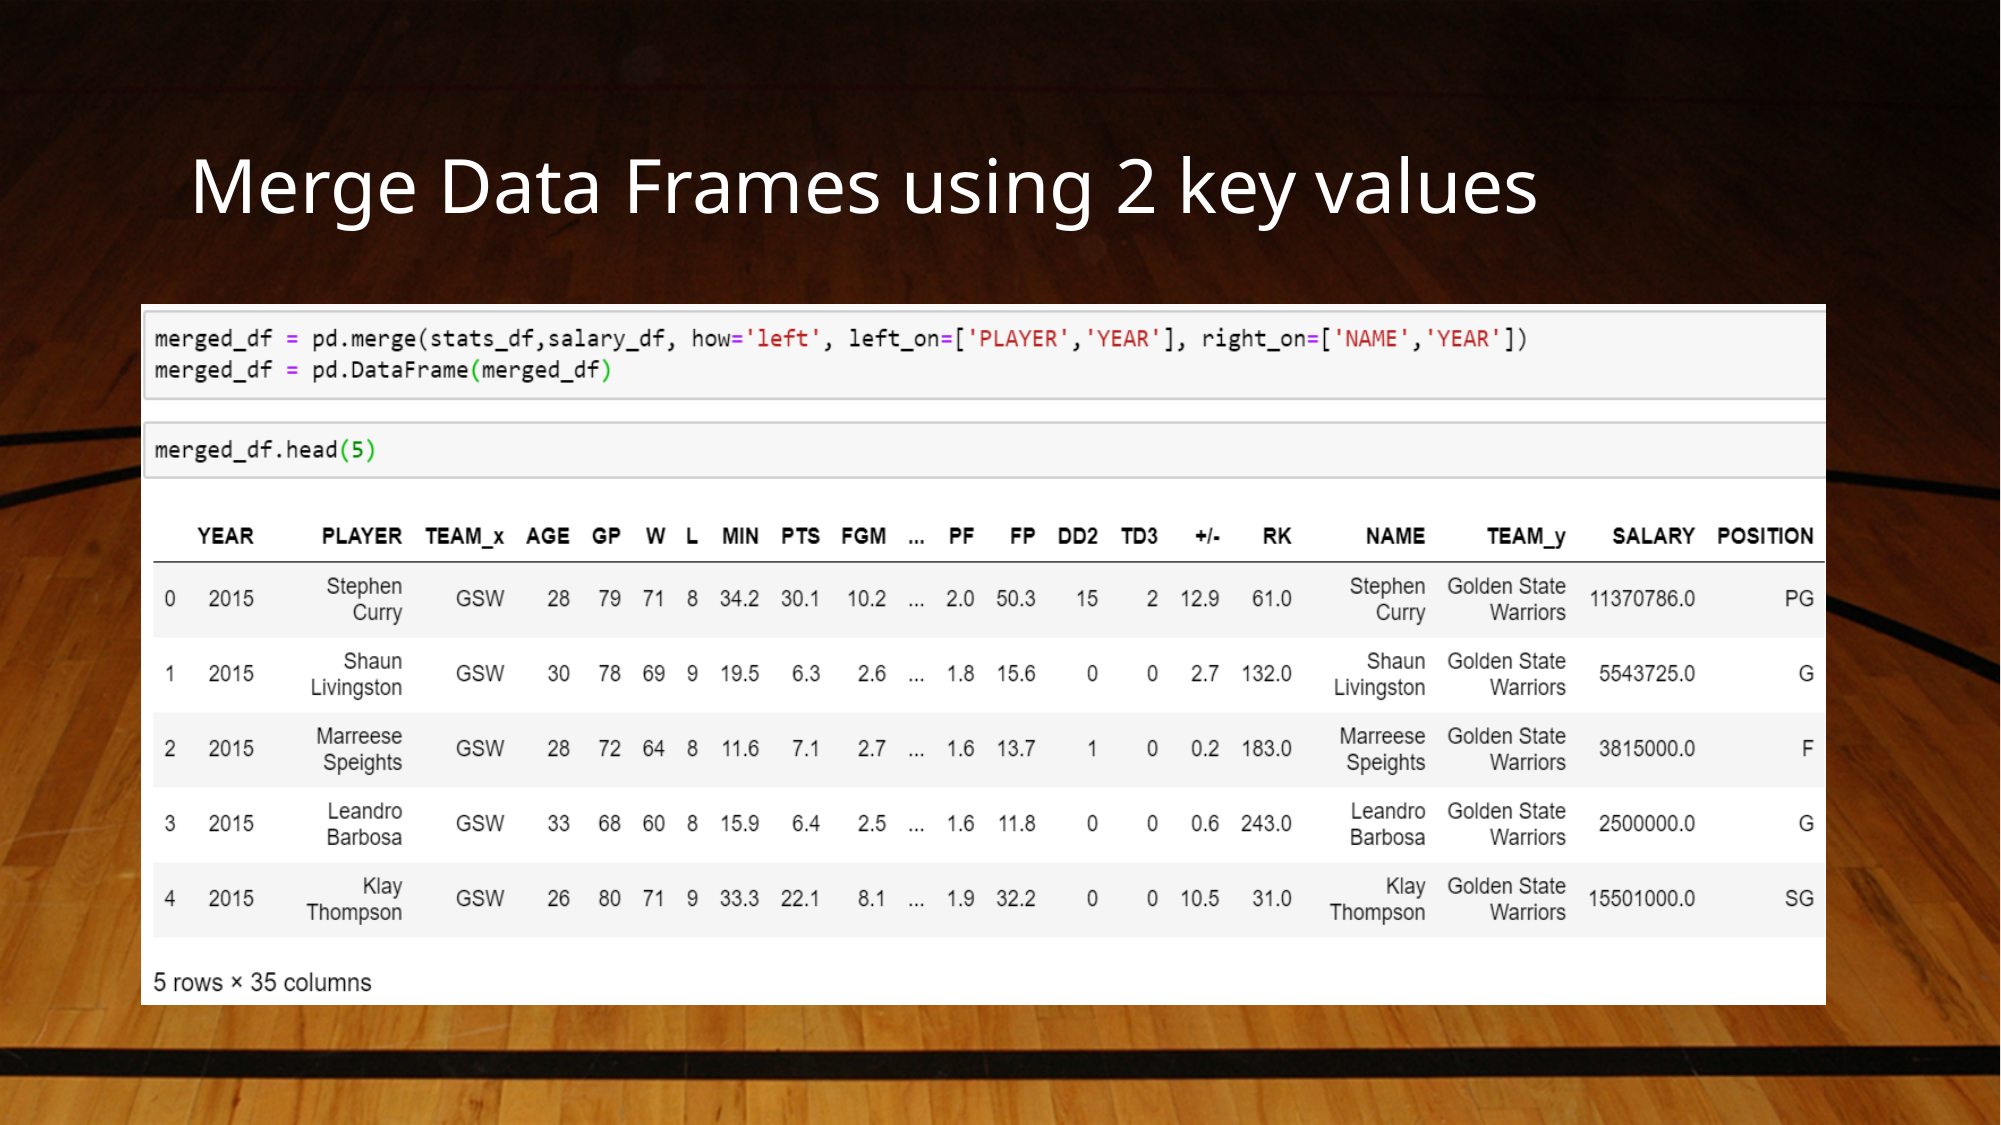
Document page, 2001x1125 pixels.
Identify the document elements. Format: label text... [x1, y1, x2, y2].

picture [0, 0, 2001, 1125]
title Merge Data Frames using 2 key values [174, 50, 1825, 238]
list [141, 304, 1826, 1005]
